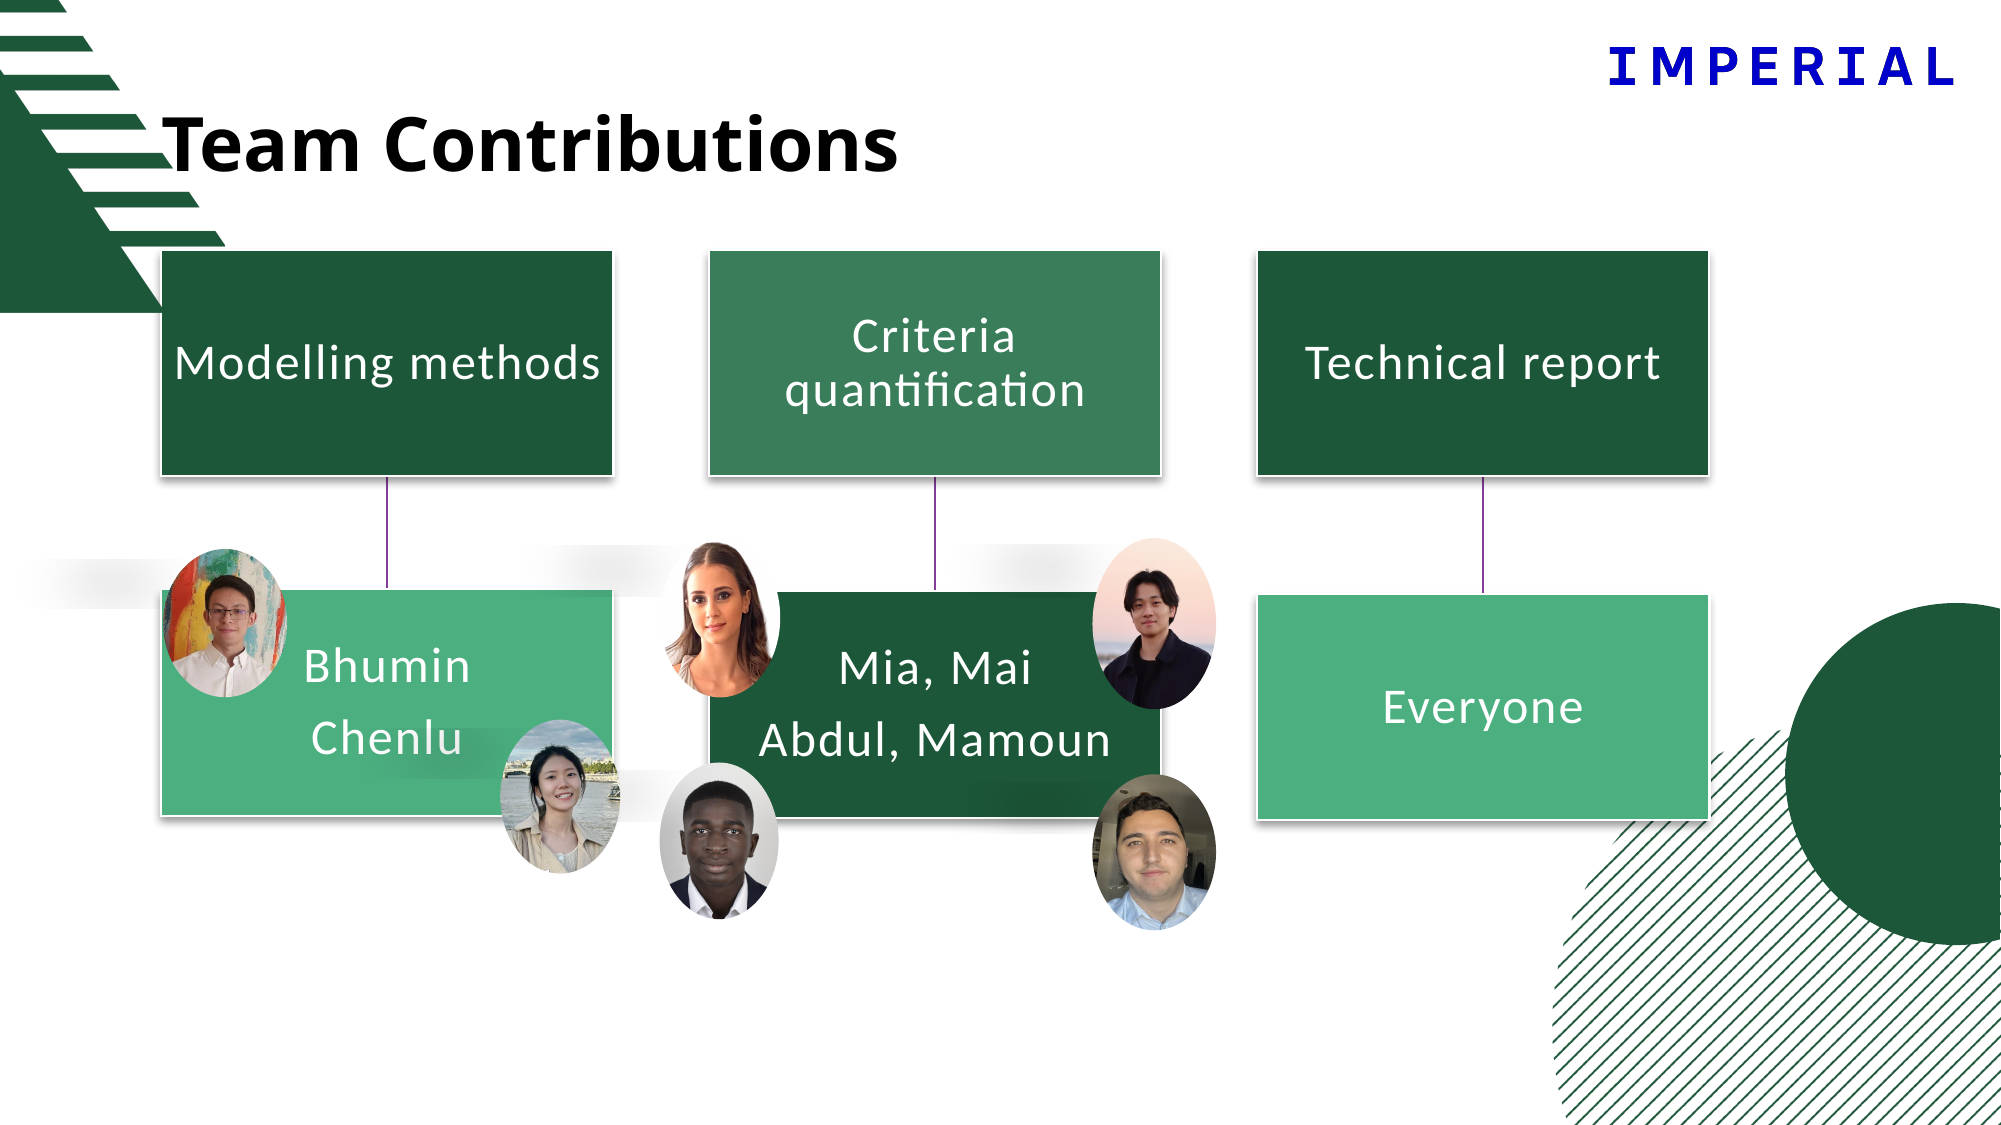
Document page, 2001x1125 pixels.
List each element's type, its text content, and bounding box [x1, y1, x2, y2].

picture [1092, 774, 1217, 931]
picture [500, 719, 621, 874]
picture [162, 548, 288, 698]
text_box [0, 0, 226, 313]
picture [659, 762, 779, 920]
picture [1092, 538, 1217, 710]
text_box [1552, 719, 2000, 1125]
picture [1591, 28, 1972, 104]
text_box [160, 118, 1710, 930]
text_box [1785, 602, 2000, 946]
text_box Team Contributions [126, 88, 936, 194]
picture [660, 537, 781, 698]
